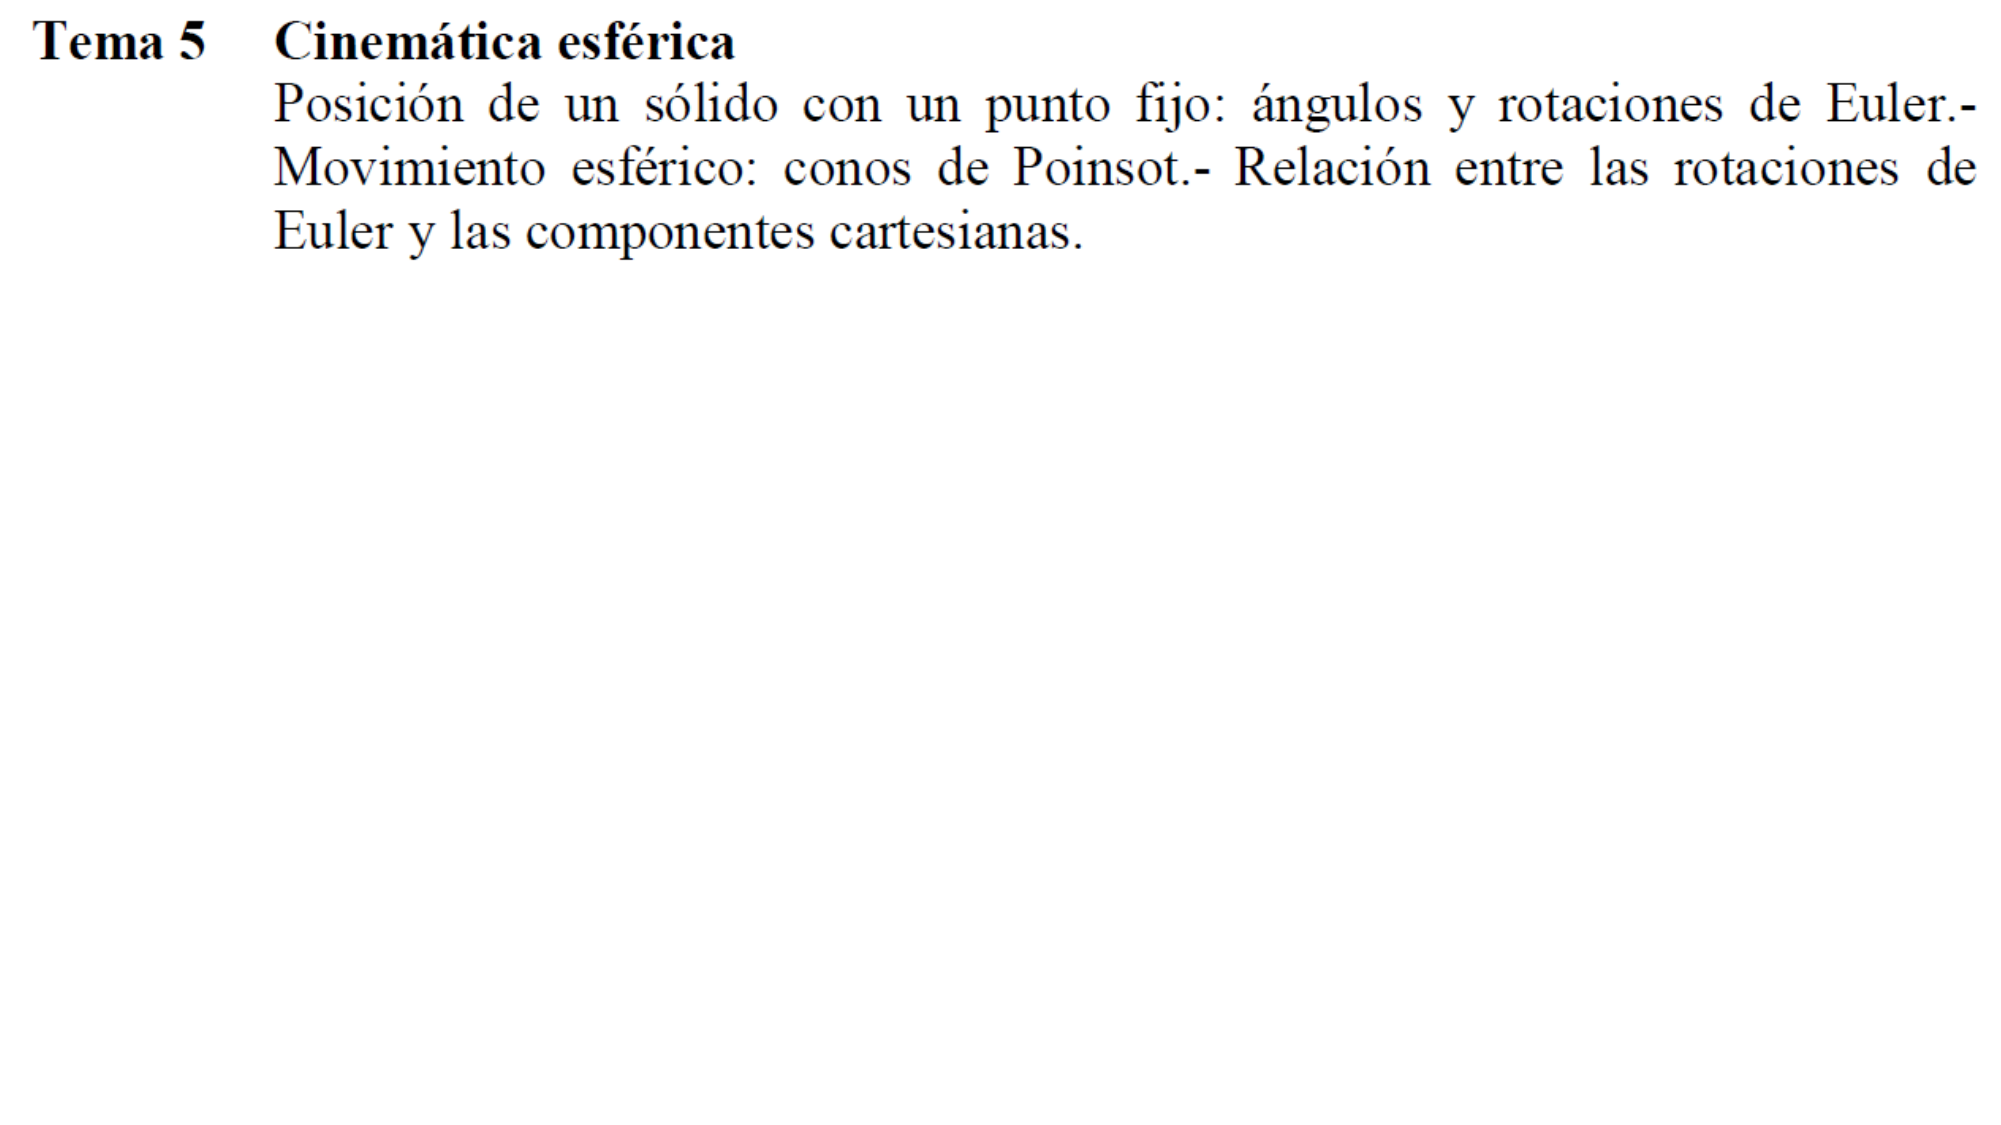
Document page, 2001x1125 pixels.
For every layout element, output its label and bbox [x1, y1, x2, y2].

picture [0, 0, 2000, 283]
